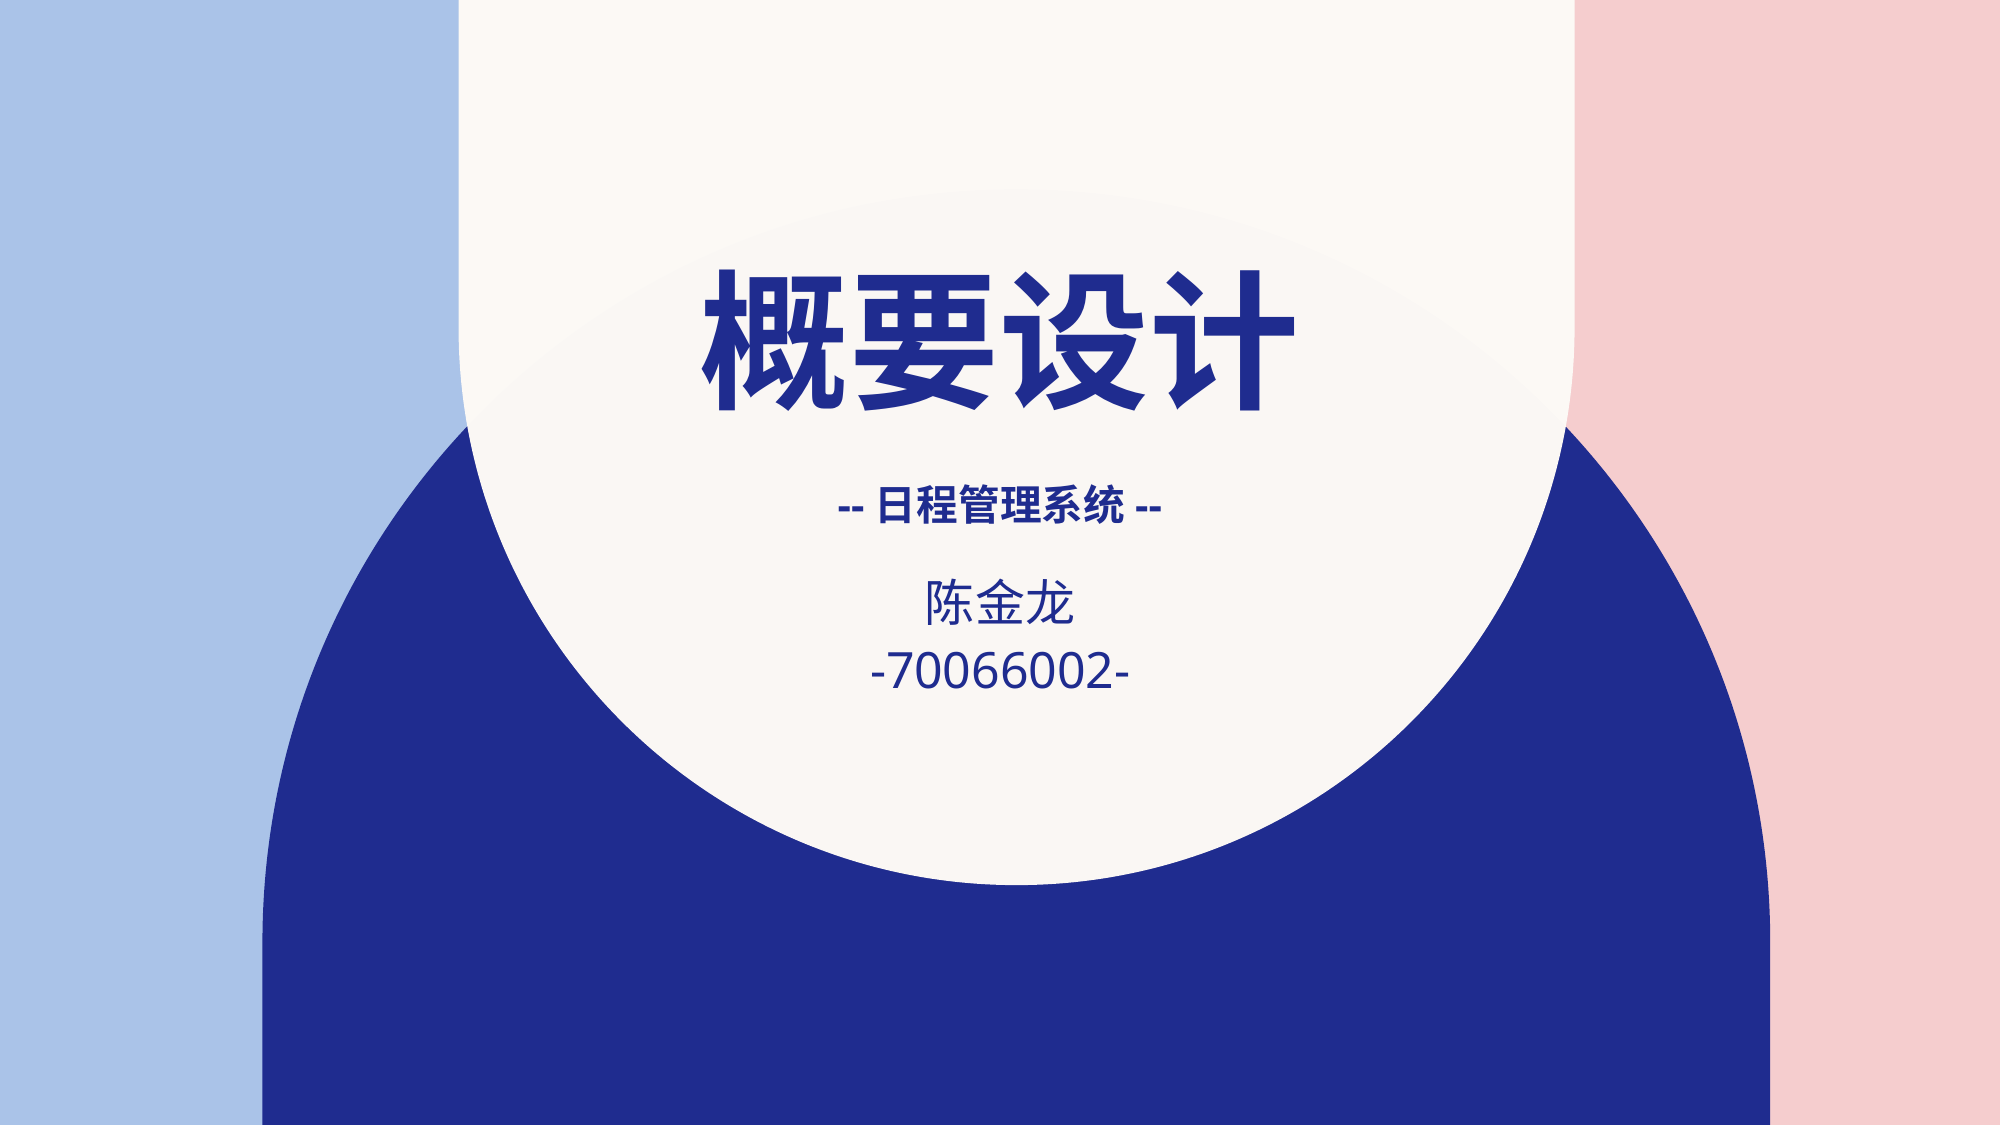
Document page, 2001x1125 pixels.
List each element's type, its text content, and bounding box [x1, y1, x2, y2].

subtitle 陈金龙 -70066002- [713, 571, 1287, 716]
title 概要设计 --日程管理系统-- [558, 325, 1442, 527]
